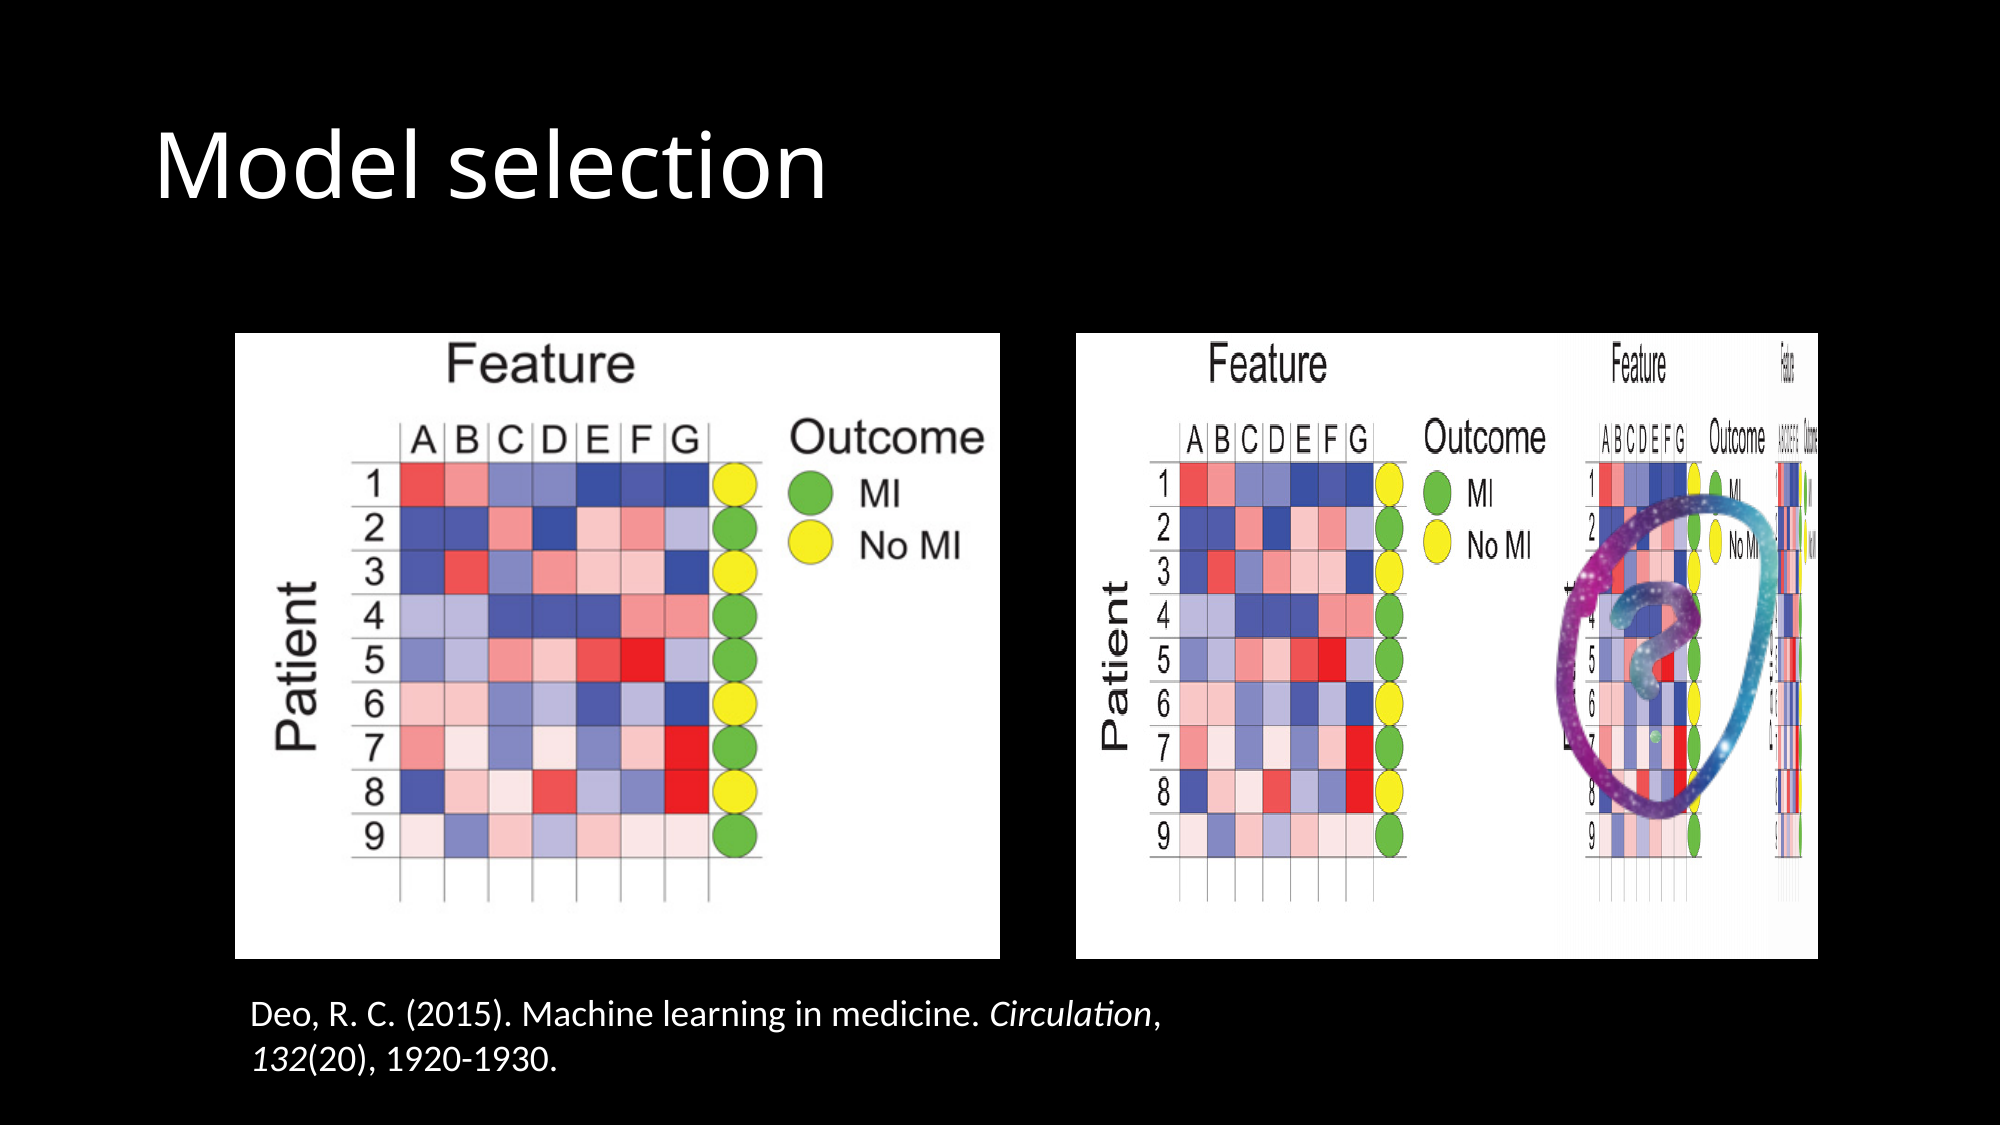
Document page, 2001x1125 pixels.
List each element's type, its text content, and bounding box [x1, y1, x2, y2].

text_box Deo, R. C. (2015). Machine learning in medicine. Circulation, 132(20), 1920-1930. [235, 981, 1236, 1086]
title Model selection [137, 59, 1863, 278]
picture [235, 333, 1000, 960]
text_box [1552, 491, 1783, 825]
picture [1076, 333, 1818, 960]
